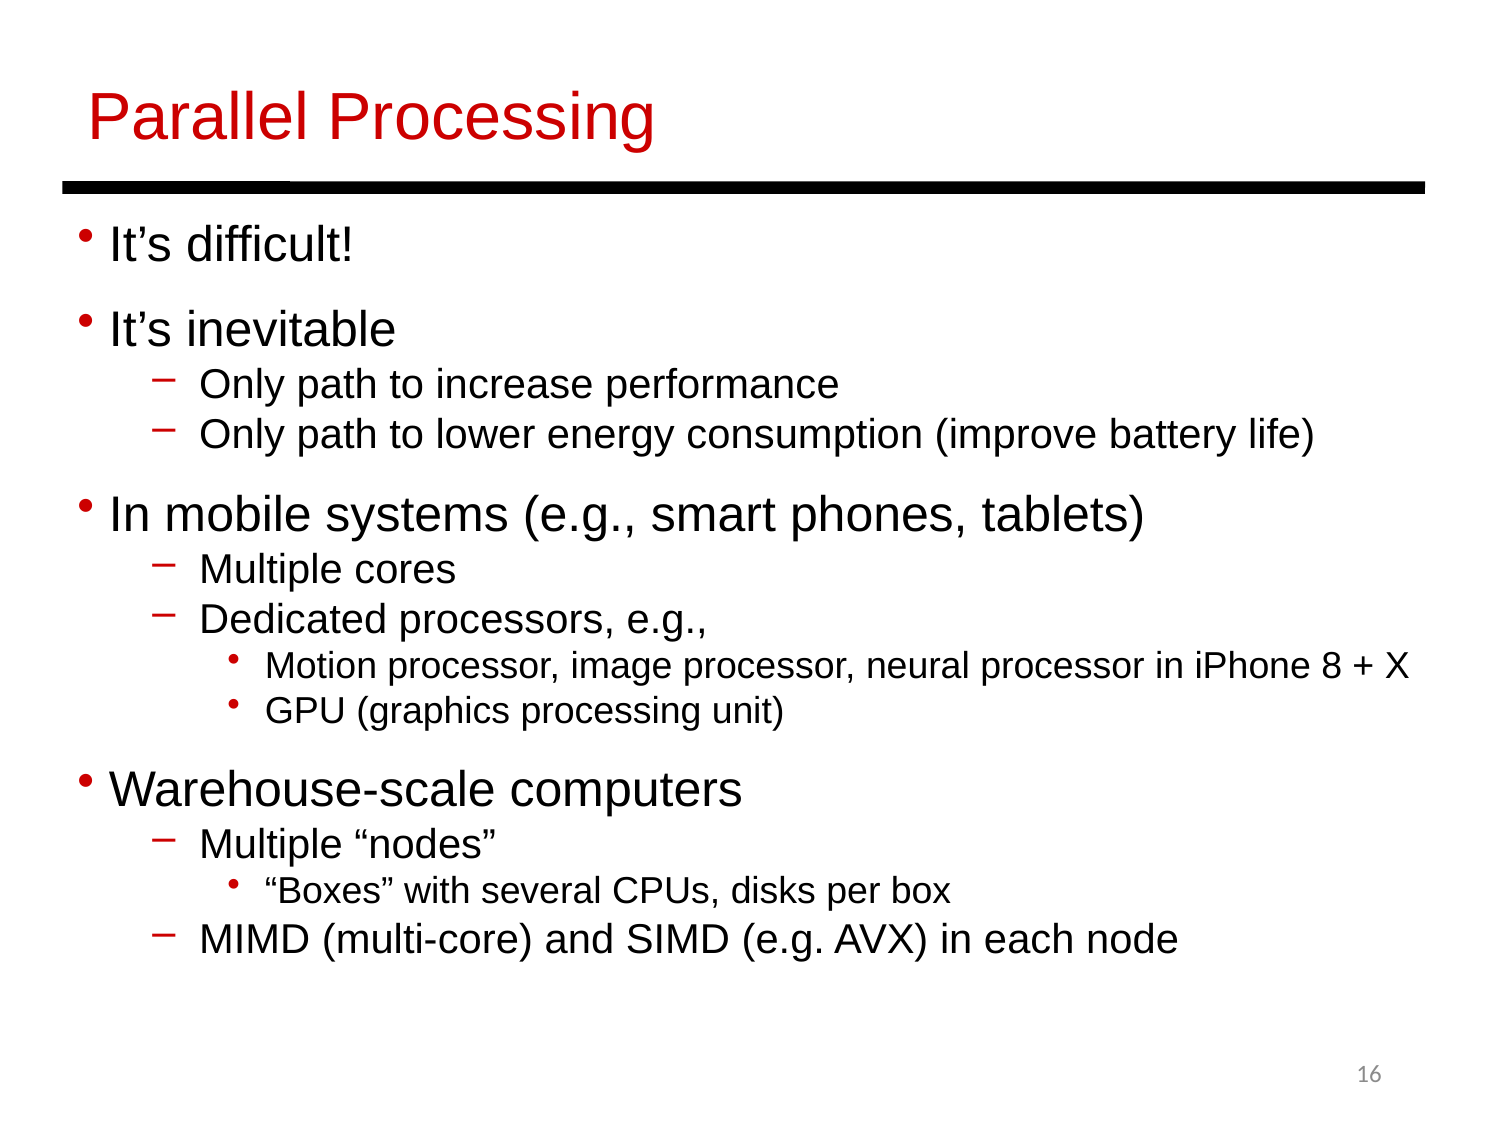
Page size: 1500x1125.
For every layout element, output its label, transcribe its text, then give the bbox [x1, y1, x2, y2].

slide_number 16 [1059, 1042, 1397, 1103]
text_box It’s difficult! It’s inevitable Only path to increase performance Only path to lower energy consumption (improve battery life) In mobile systems (e.g., smart phones, tablets) Multiple cores Dedicated processors, e.g., Motion processor, image processor, neural processor in iPhone 8 + X GPU (graphics processing unit) Warehouse-scale computers Multiple “nodes” “Boxes” with several CPUs, disks per box MIMD (multi-core) and SIMD (e.g. AVX) in each node [62, 204, 1455, 969]
text_box Parallel Processing [72, 65, 1228, 160]
